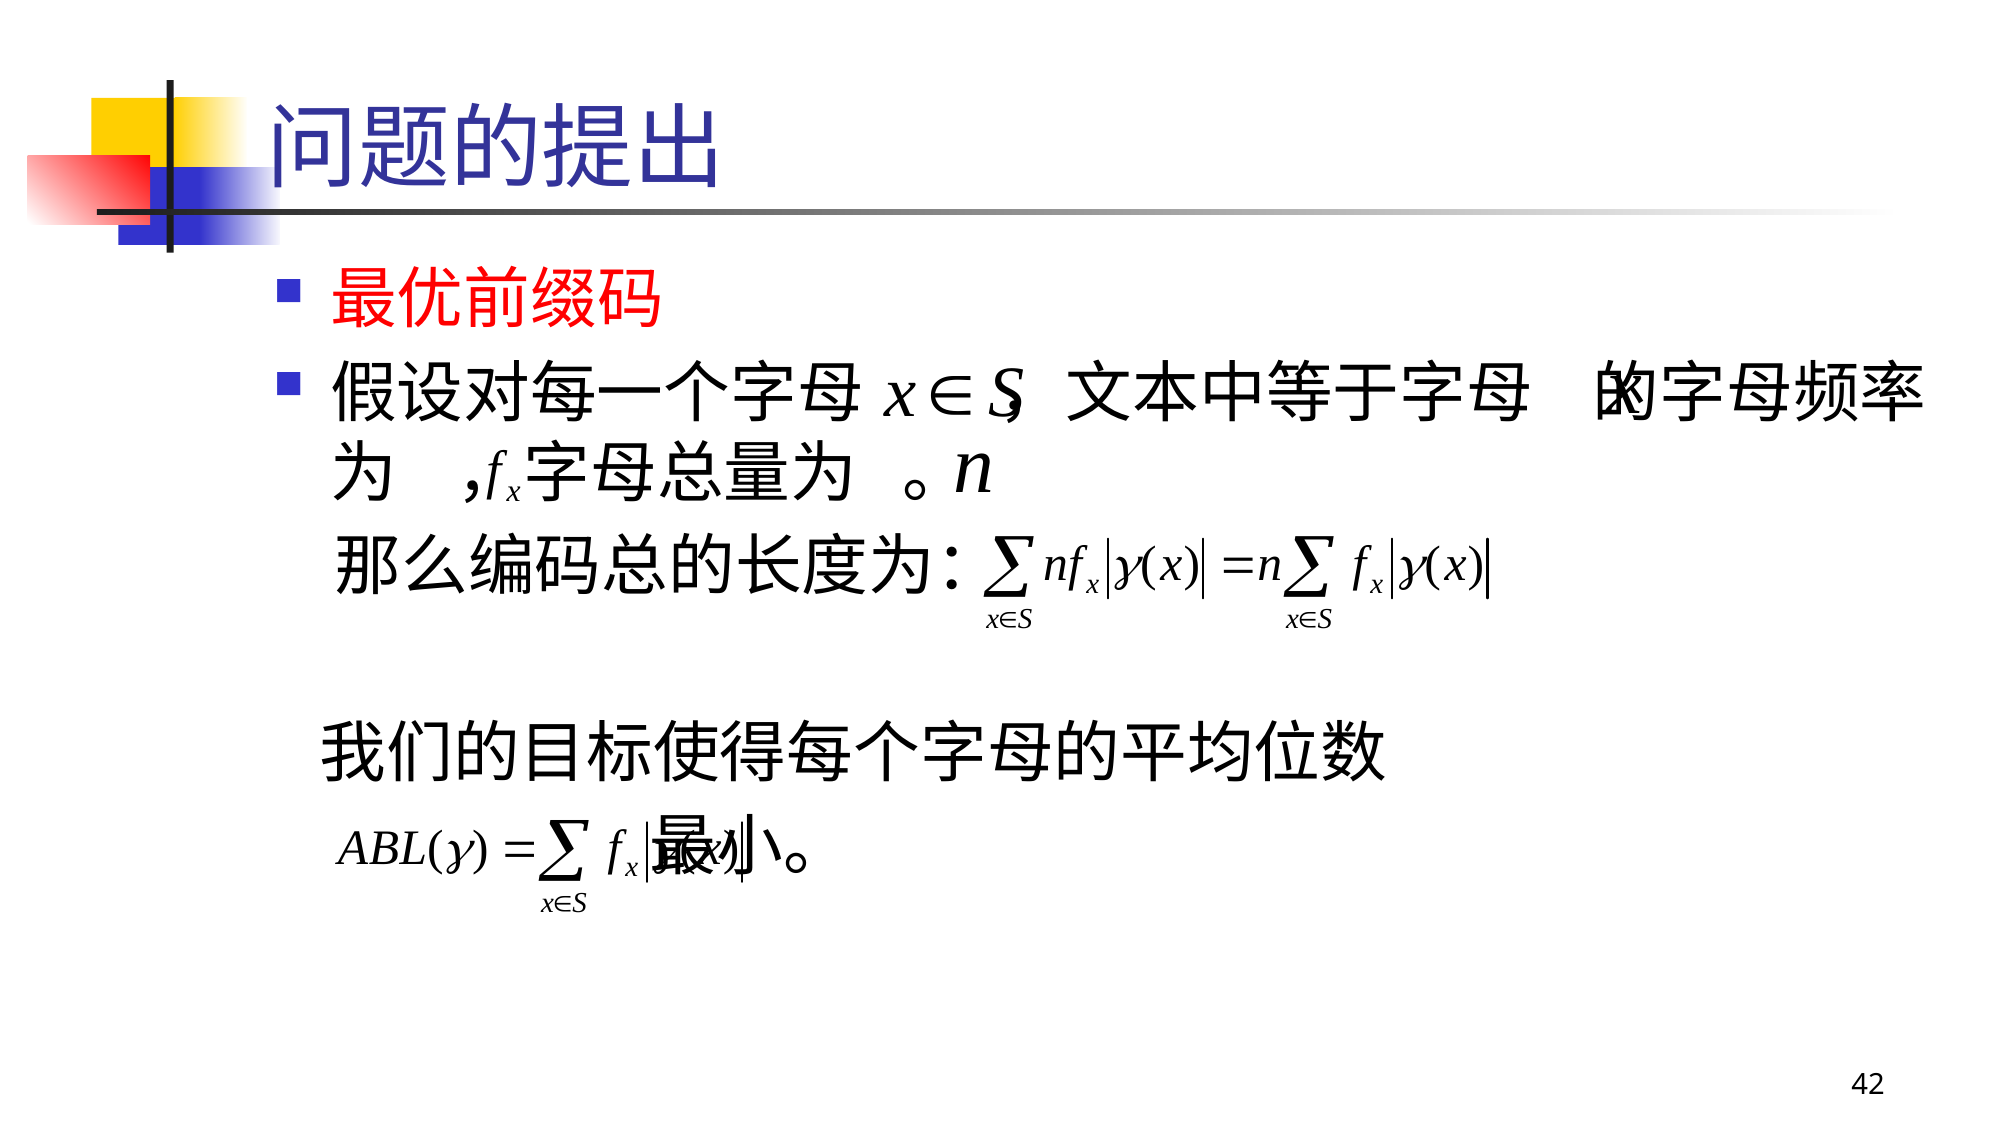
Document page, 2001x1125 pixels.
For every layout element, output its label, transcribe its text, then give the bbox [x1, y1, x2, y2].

title 问题的提出 [251, 18, 1957, 207]
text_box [326, 810, 757, 923]
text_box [869, 349, 1046, 435]
list 最优前缀码 假设对每一个字母 ，文本中等于字母 的字母频率为 ，字母总量为 。 那么编码总的长度为： 我们的目标使得每个字母的平均位数 最小。 [258, 248, 1959, 924]
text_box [940, 437, 1010, 513]
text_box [1590, 359, 1659, 435]
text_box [468, 433, 532, 516]
slide_number 42 [1483, 1037, 1901, 1113]
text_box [976, 526, 1502, 639]
